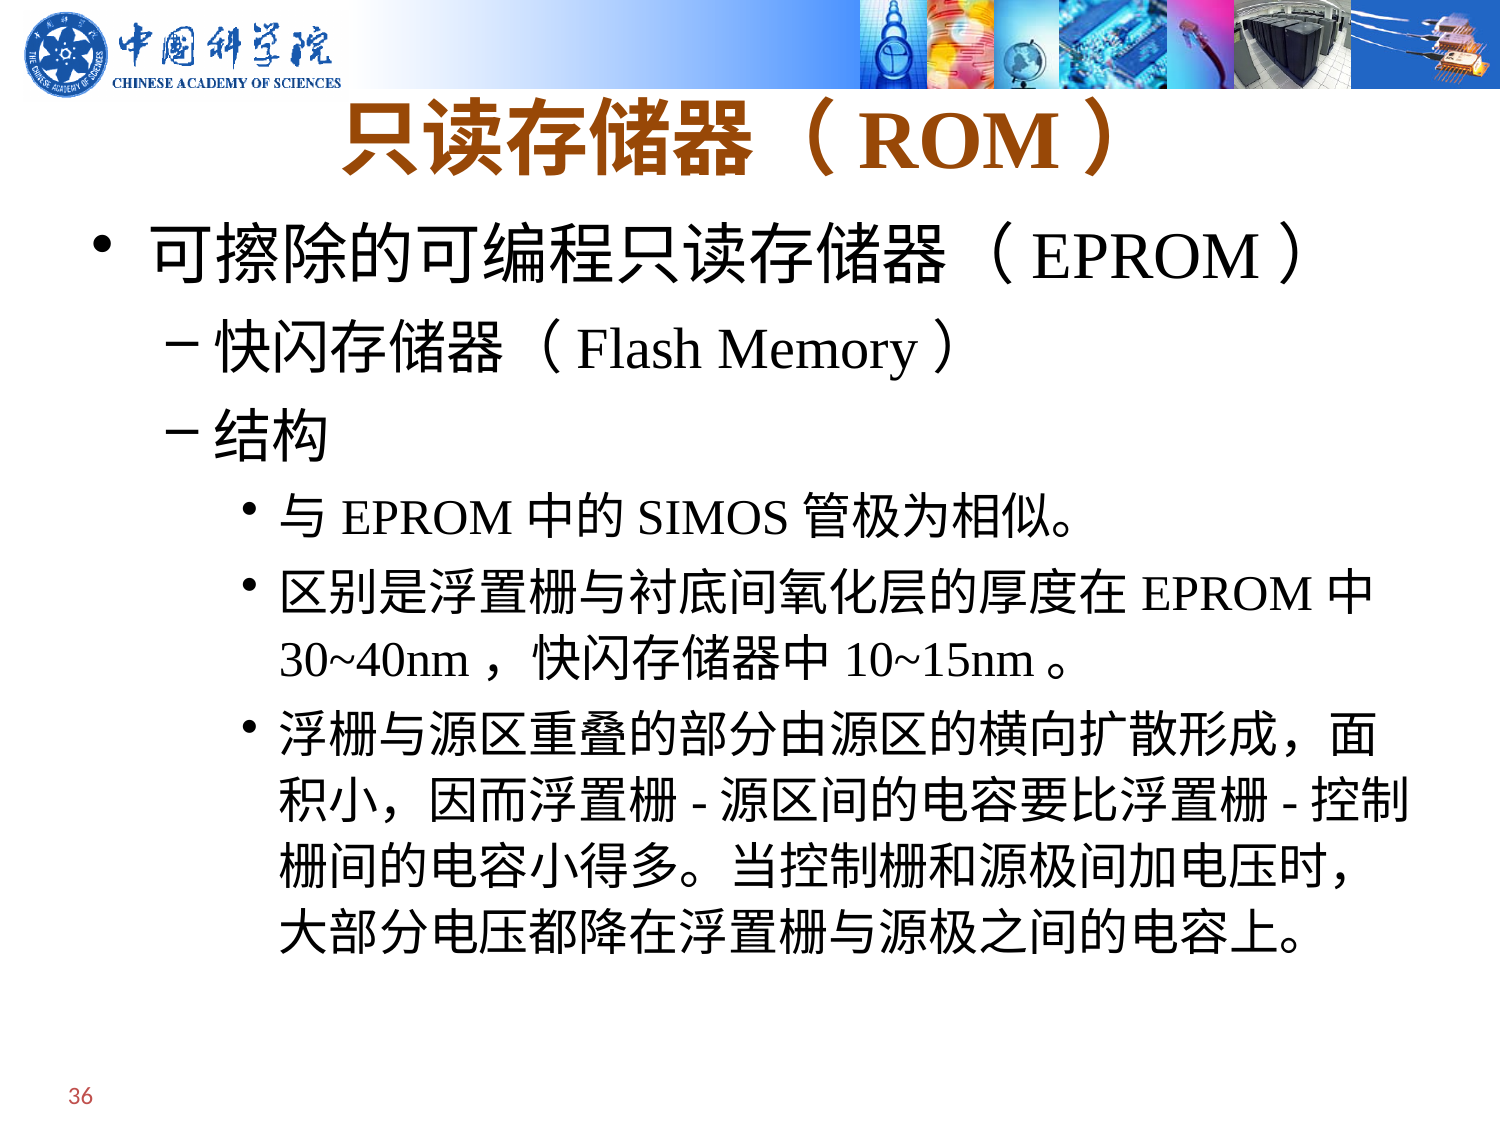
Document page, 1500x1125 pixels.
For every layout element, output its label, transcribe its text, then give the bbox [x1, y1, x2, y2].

picture [860, 0, 1500, 89]
list 可擦除的可编程只读存储器（EPROM） 快闪存储器（Flash Memory） 结构 与EPROM中的SIMOS管极为相似。 区别是浮置栅与衬底间氧化层的厚度在EPROM中30~40nm，快闪存储器中10~15nm。 浮栅与源区重叠的部分由源区的横向扩散形成，面积小，因而浮置栅-源区间的电容要比浮置栅-控制栅间的电容小得多。当控制栅和源极间加电压时，大部分电压都降在浮置栅与源极之间的电容上。 [76, 196, 1427, 946]
title 只读存储器（ROM） [76, 78, 1427, 196]
picture [23, 10, 349, 102]
